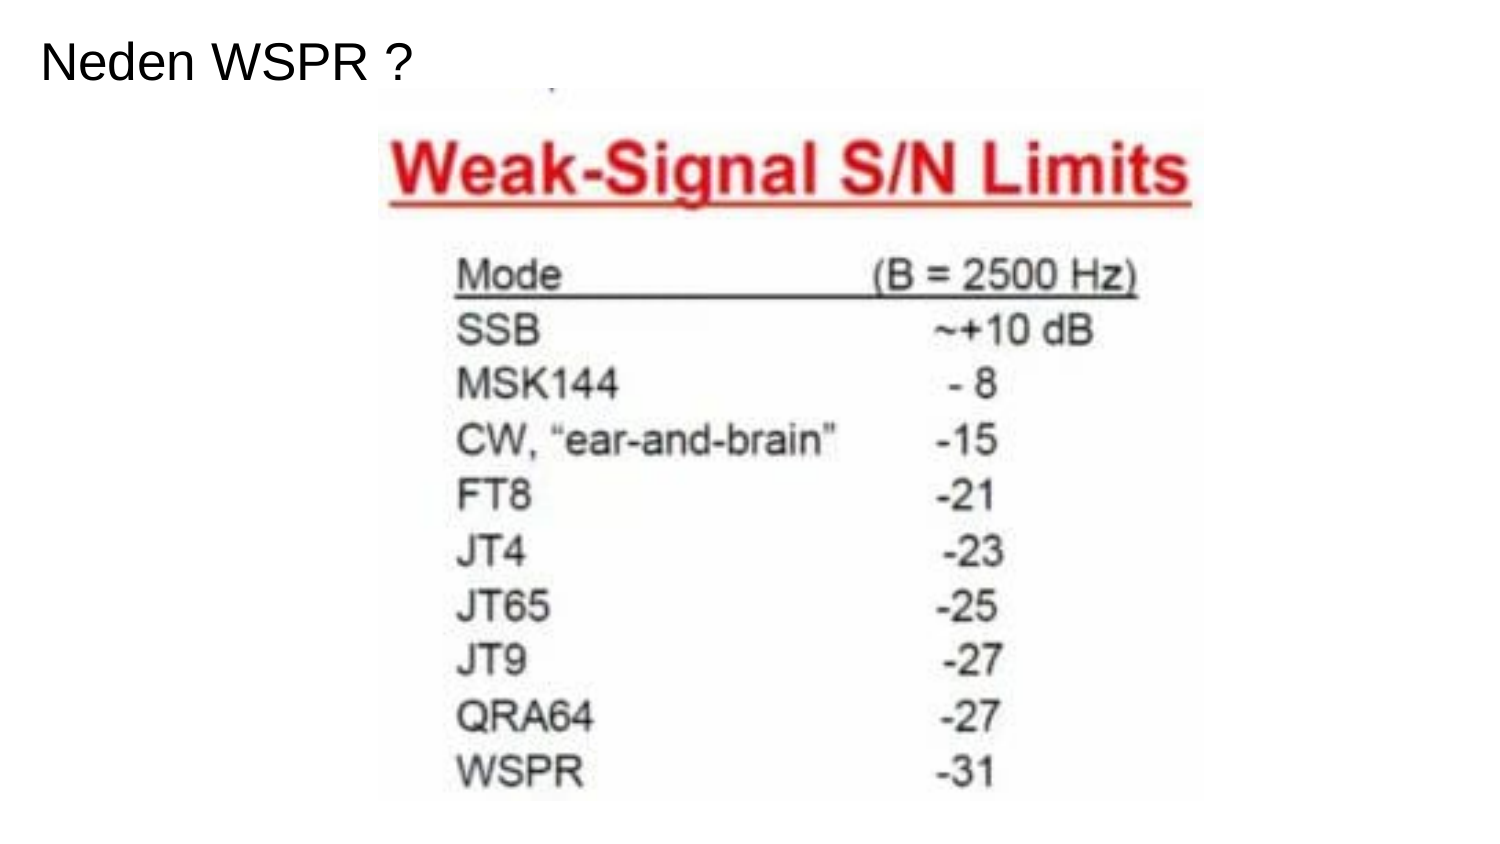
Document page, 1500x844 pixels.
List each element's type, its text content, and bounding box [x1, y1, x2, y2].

title Neden WSPR ? [25, 12, 1423, 107]
picture [378, 88, 1204, 802]
